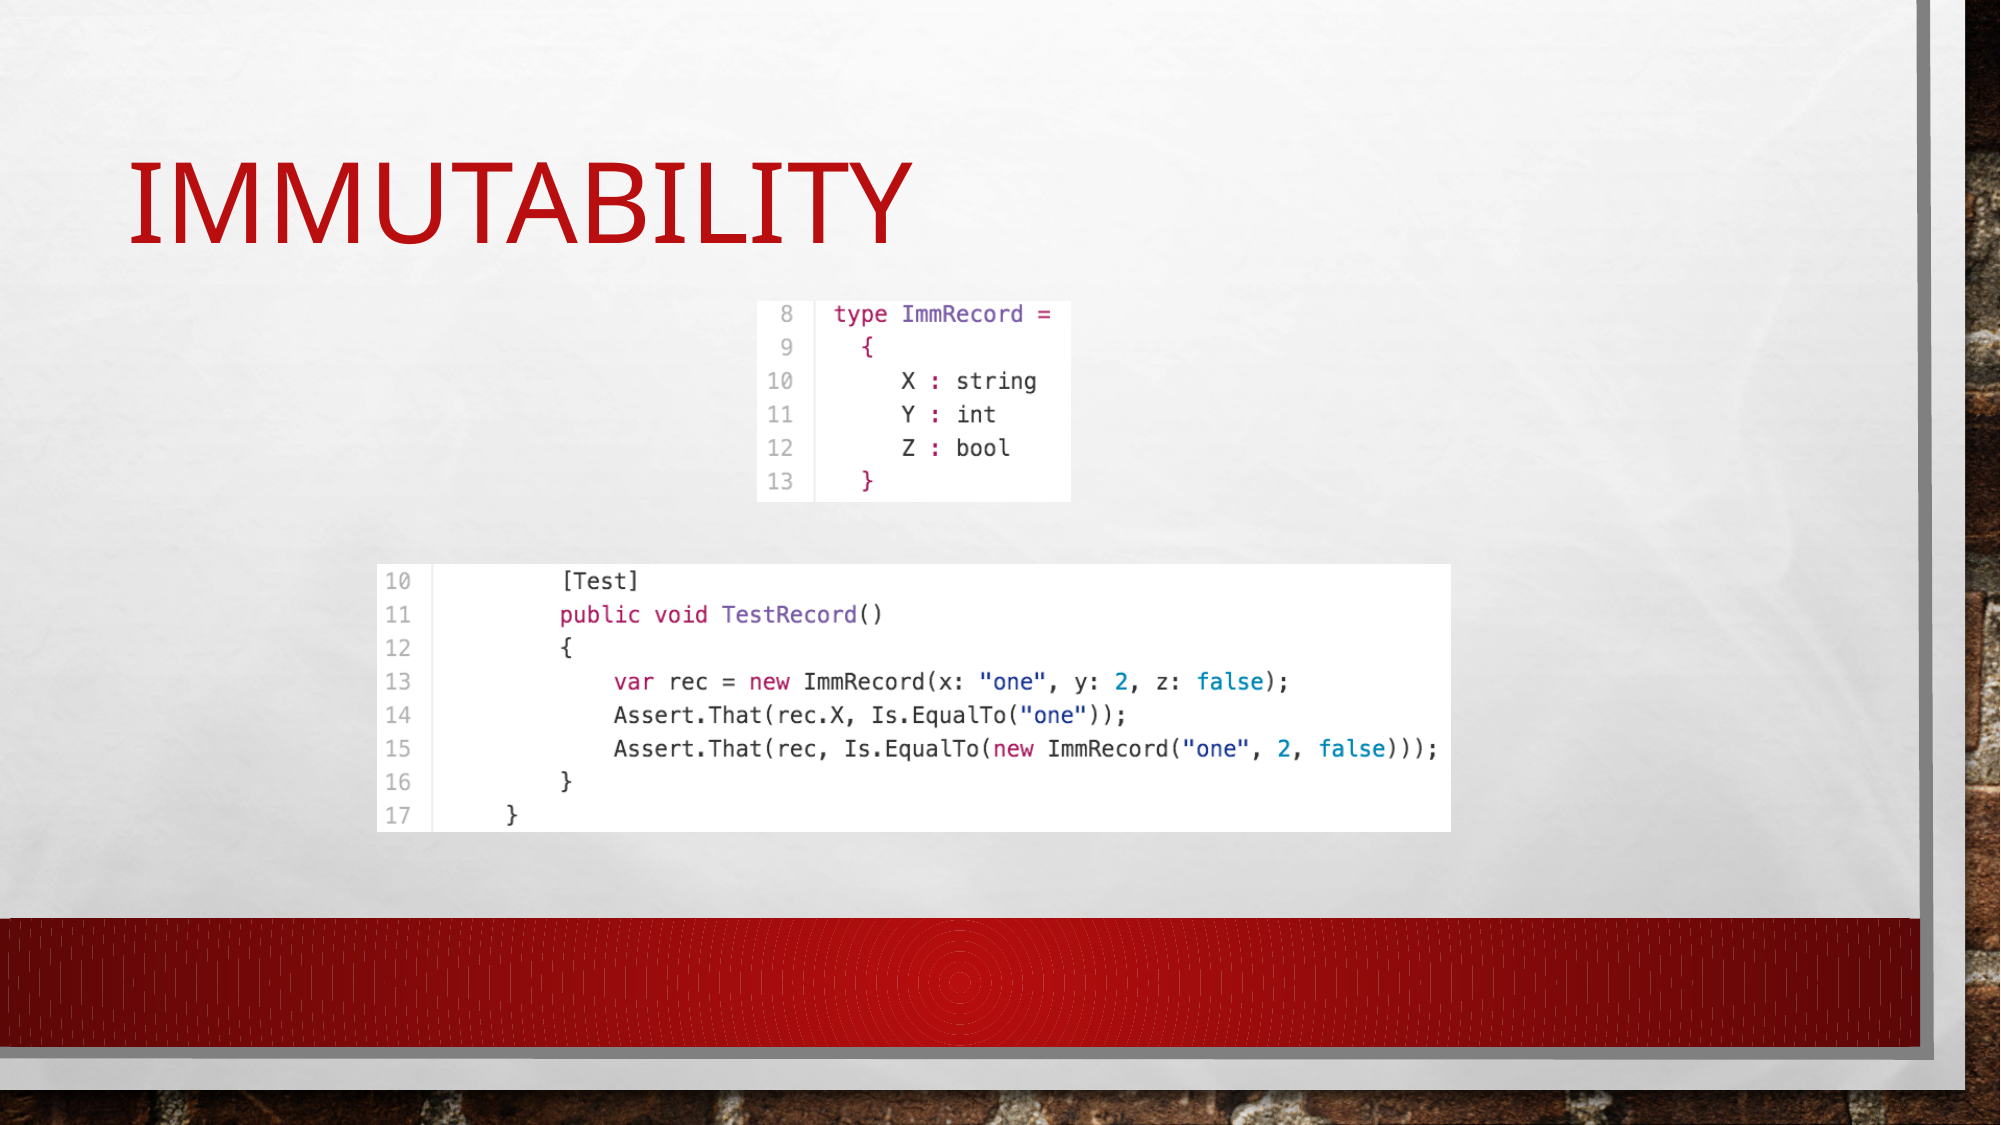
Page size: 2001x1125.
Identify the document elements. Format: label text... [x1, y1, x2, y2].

picture [0, 0, 2000, 1125]
picture [377, 564, 1451, 832]
title IMMUTABILITY [112, 112, 1818, 302]
picture [757, 301, 1071, 502]
